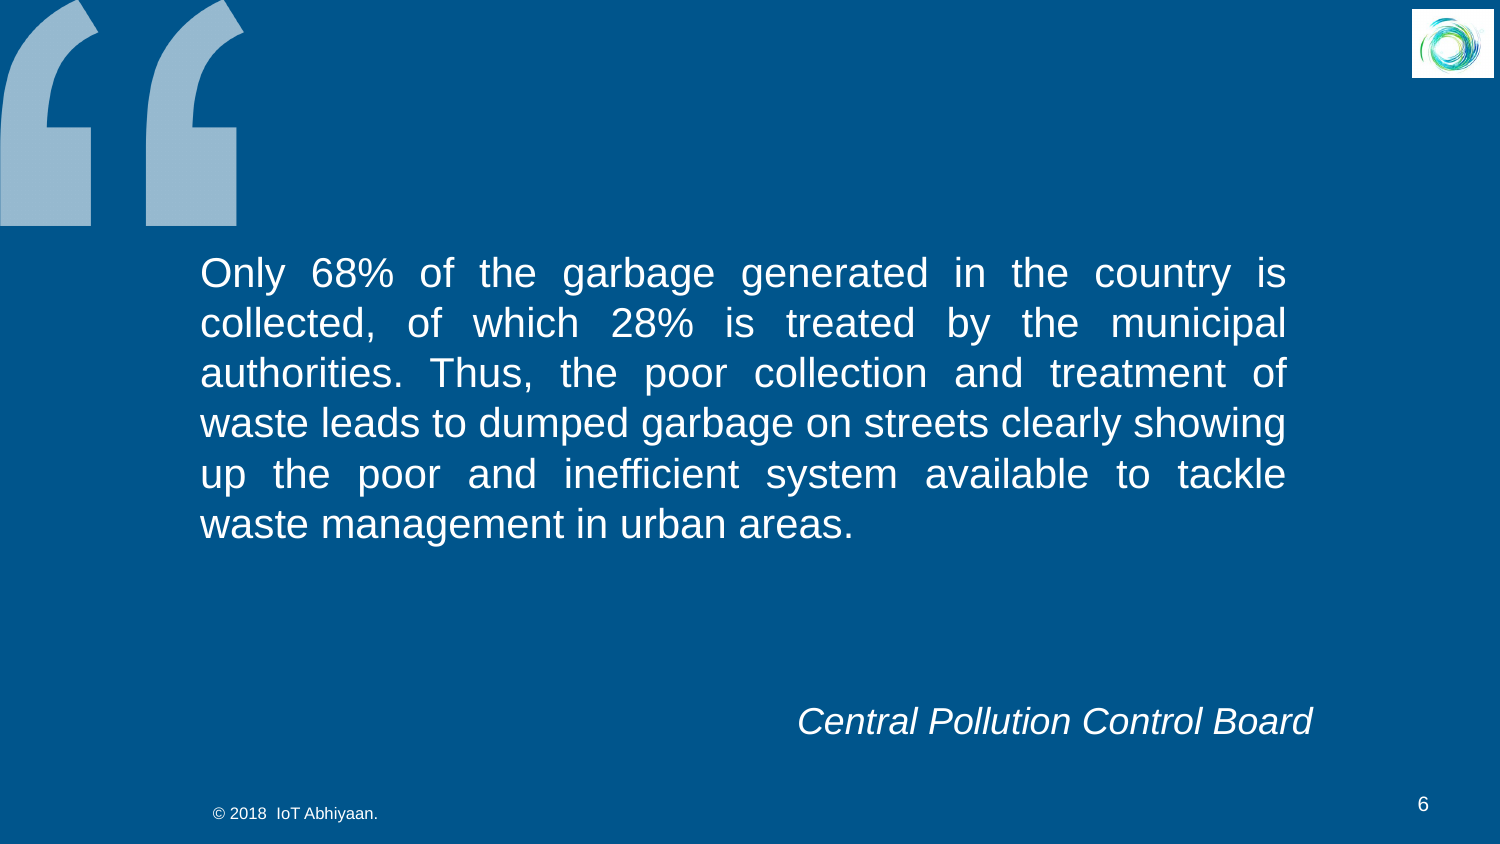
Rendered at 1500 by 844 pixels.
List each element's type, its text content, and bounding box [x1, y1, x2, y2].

slide_number 6 [1093, 780, 1444, 826]
list Central Pollution Control Board [225, 696, 1313, 743]
picture [1412, 9, 1494, 78]
list Only 68% of the garbage generated in the country is collected, of which 28% is treated by the municipal authorities. Thus, the poor collection and treatment of waste leads to dumped garbage on streets clearly showing up the poor and inefficient system available to tackle waste management in urban areas. [200, 246, 1288, 550]
picture [0, 0, 244, 226]
